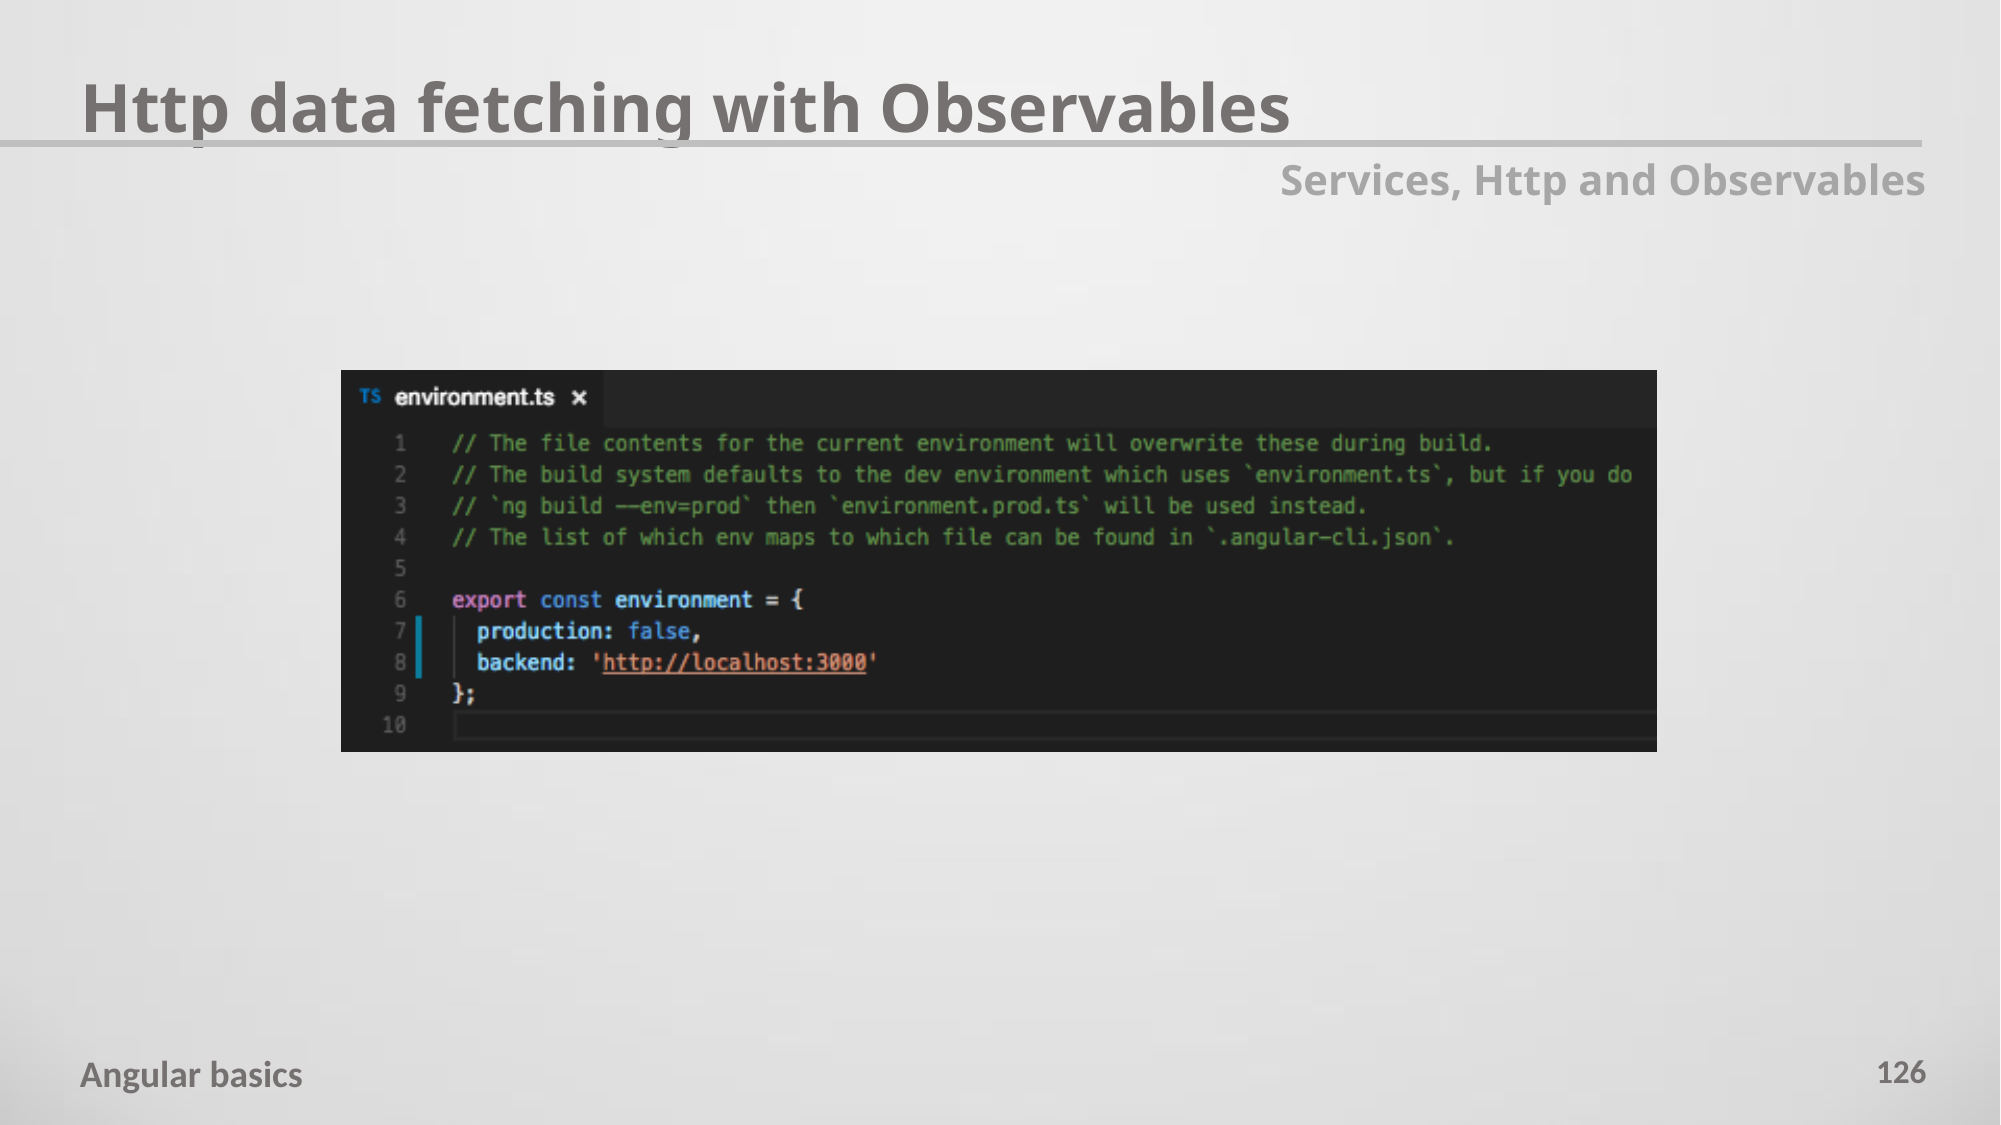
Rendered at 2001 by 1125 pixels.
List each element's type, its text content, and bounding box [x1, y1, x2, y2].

text_box Http data fetching with Observables [65, 48, 1942, 146]
text_box Services, Http and Observables [1176, 146, 1942, 212]
picture [0, 0, 2001, 1125]
slide_number 126 [1412, 1038, 1942, 1103]
text_box Http data fetching with Observables [65, 147, 1176, 155]
footer Angular basics [65, 1042, 1338, 1103]
